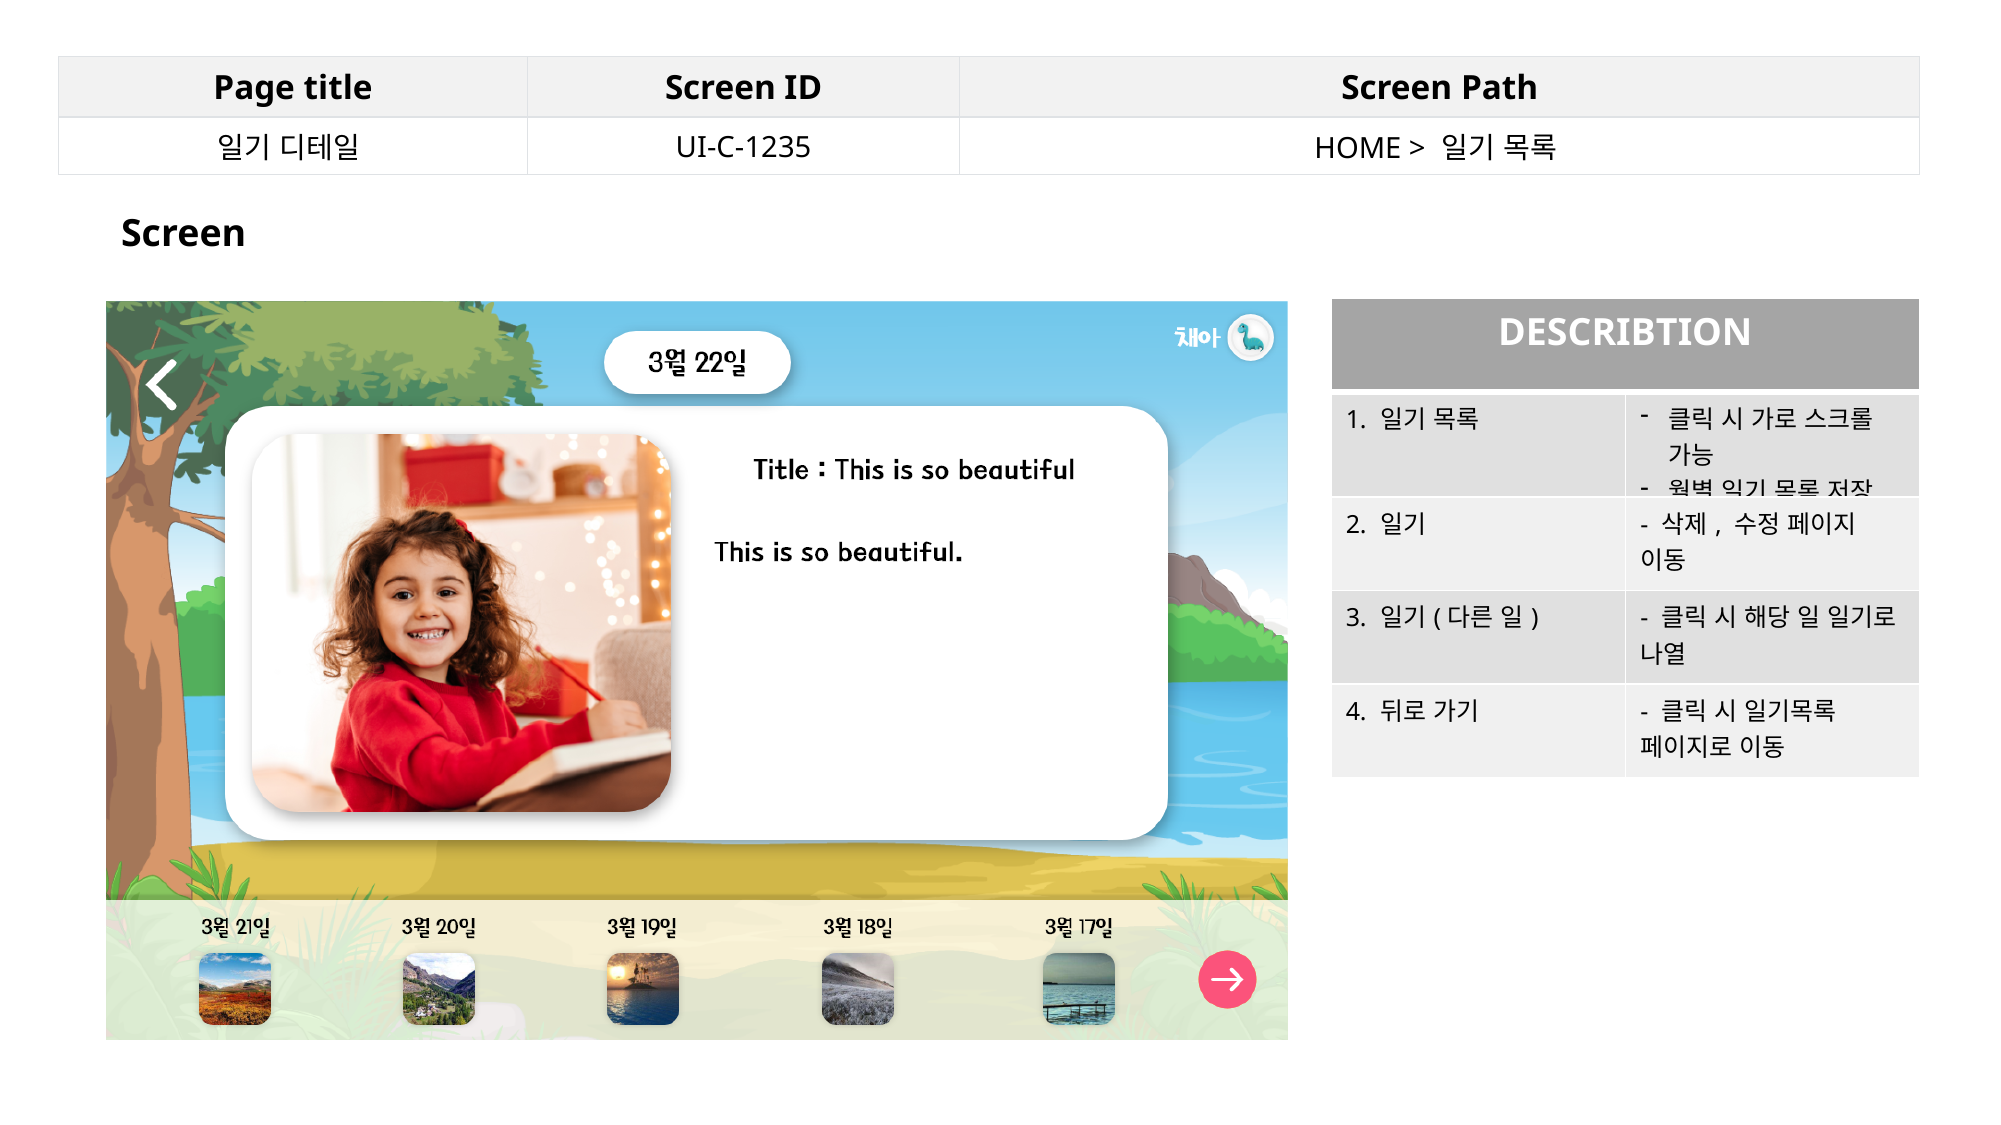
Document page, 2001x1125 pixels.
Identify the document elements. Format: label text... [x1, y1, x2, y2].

table_cell 2. 일기 [1332, 498, 1625, 590]
text_box Screen [106, 201, 679, 261]
picture [106, 301, 1288, 1040]
table_cell HOME > 일기 목록 [960, 118, 1919, 174]
table_cell UI-C-1235 [528, 118, 959, 174]
table_header Page title [59, 57, 527, 116]
table_header DESCRIBTION [1332, 299, 1919, 389]
table_cell 4. 뒤로 가기 [1332, 685, 1625, 777]
table_cell 클릭 시 가로 스크롤 가능 월별 일기 목록 저장 [1626, 395, 1919, 496]
table_cell 일기 디테일 [59, 118, 527, 174]
table_header Screen Path [960, 57, 1919, 116]
table_cell - 삭제, 수정 페이지 이동 [1626, 498, 1919, 590]
table_header Screen ID [528, 57, 959, 116]
table_cell 1. 일기 목록 [1332, 395, 1625, 496]
table_cell - 클릭 시 해당 일 일기로 나열 [1626, 591, 1919, 683]
table_cell - 클릭 시 일기목록 페이지로 이동 [1626, 685, 1919, 777]
table_cell 3. 일기(다른 일) [1332, 591, 1625, 683]
